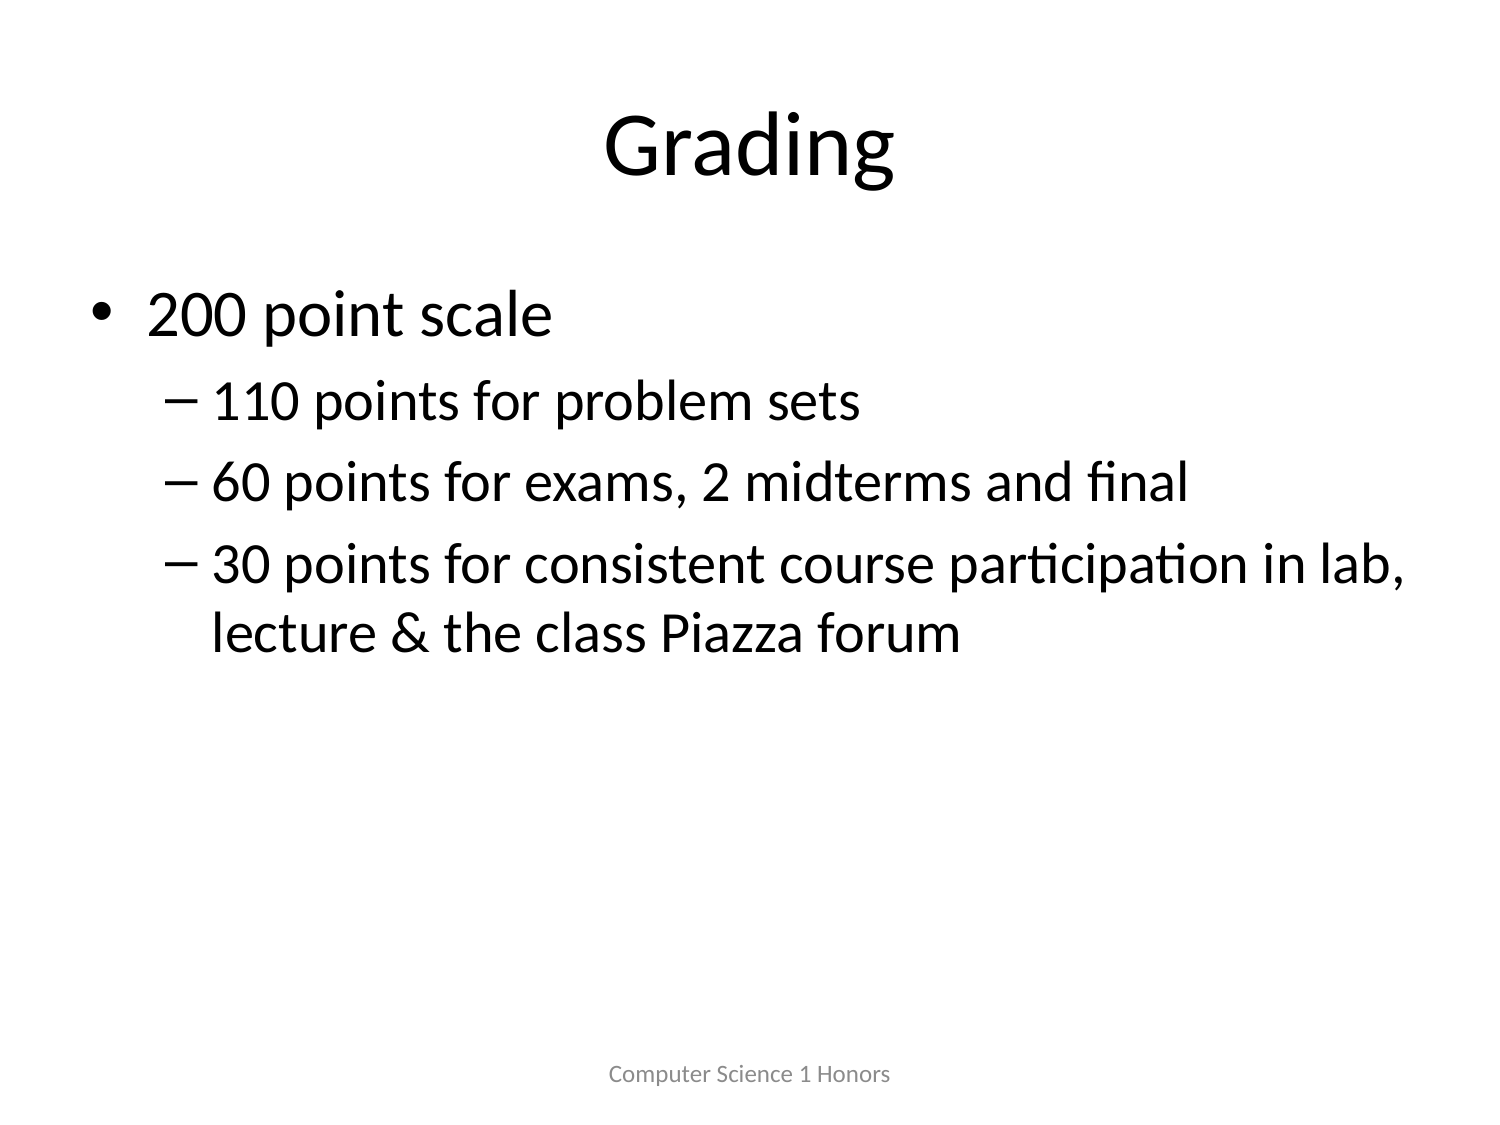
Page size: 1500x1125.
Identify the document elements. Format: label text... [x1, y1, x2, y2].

title Grading [75, 45, 1425, 233]
list 200 point scale 110 points for problem sets 60 points for exams, 2 midterms and final 30 points for consistent course participation in lab, lecture & the class Piazza forum [75, 262, 1425, 1005]
footer Computer Science 1 Honors [512, 1042, 988, 1103]
